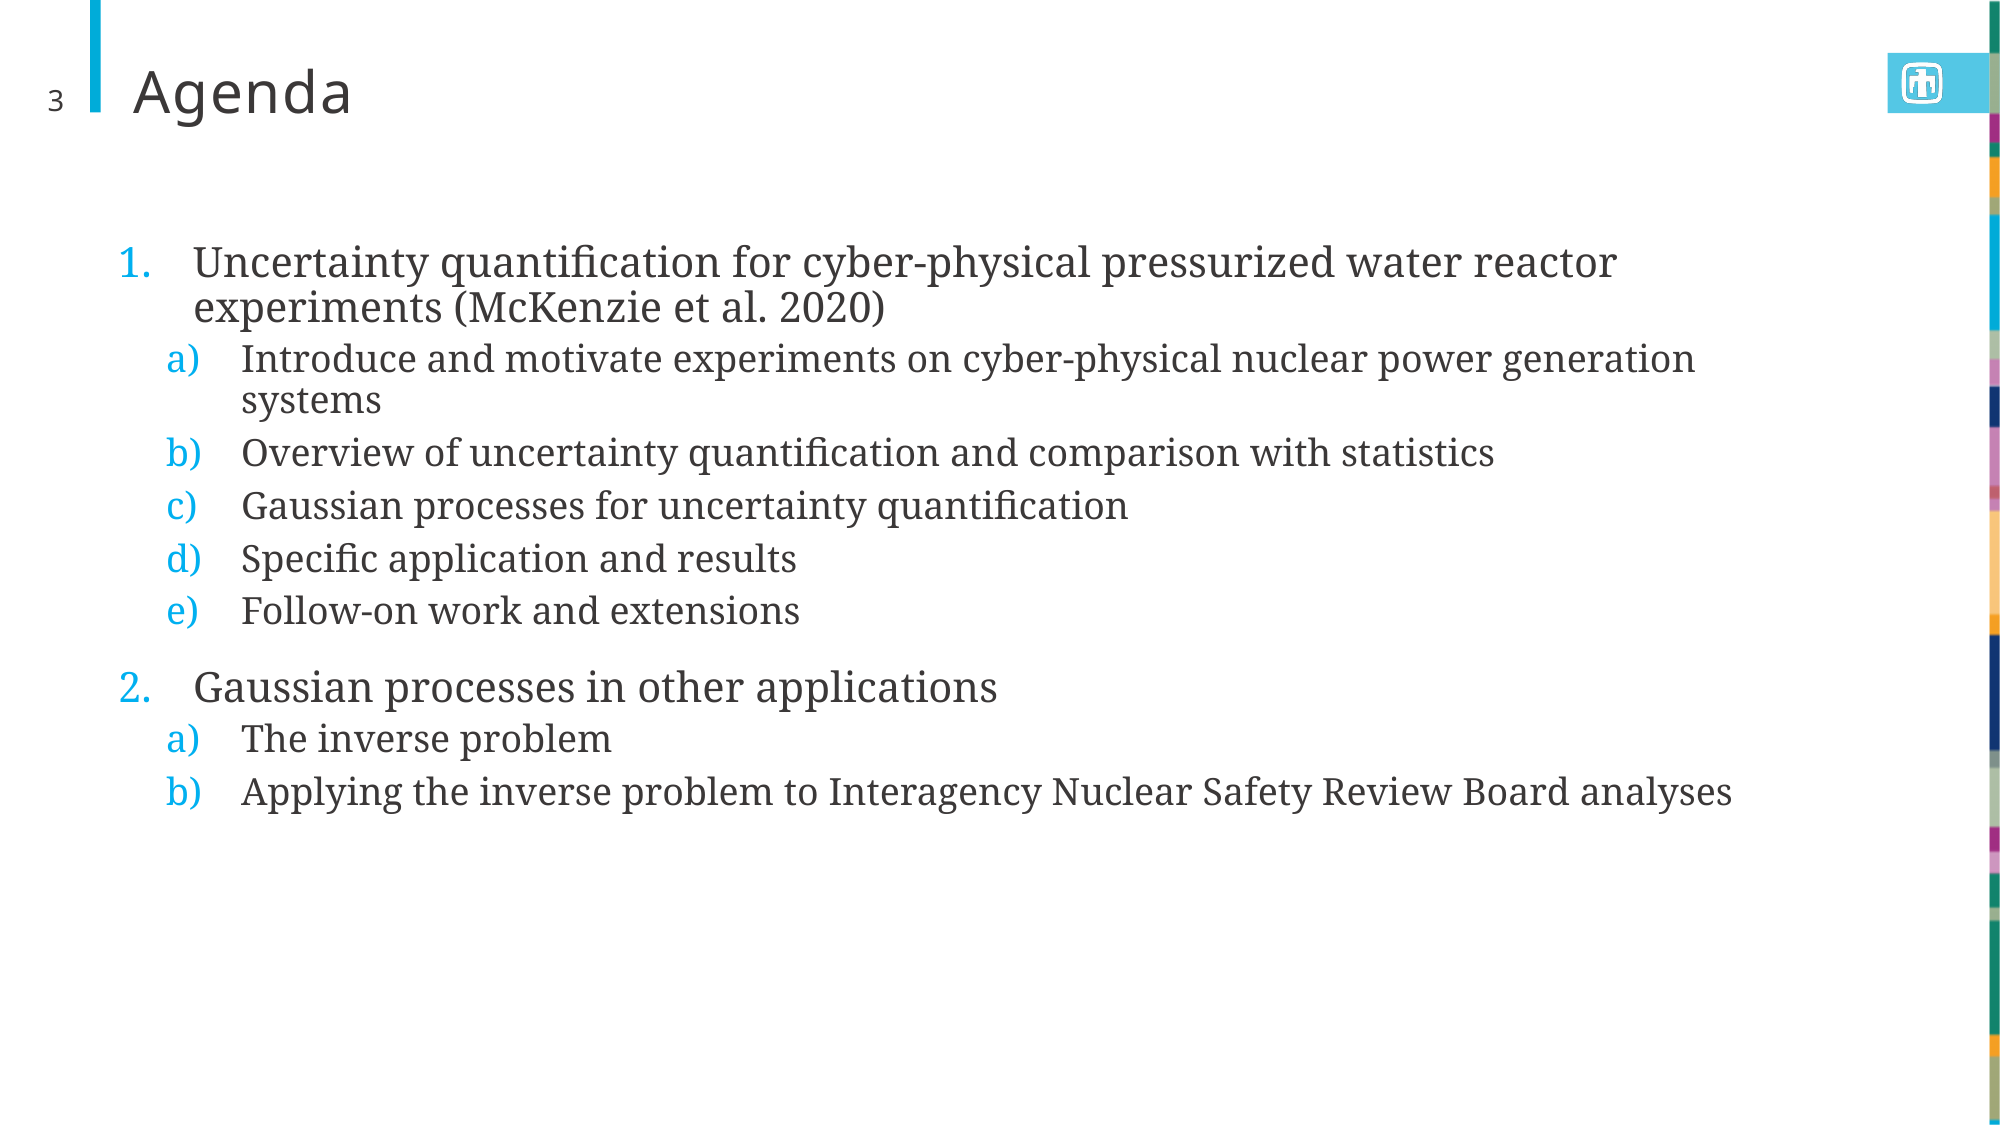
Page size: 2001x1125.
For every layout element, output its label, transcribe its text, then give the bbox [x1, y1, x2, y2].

slide_number 3 [10, 71, 80, 132]
picture [1901, 62, 1944, 104]
title Agenda [118, 58, 1769, 153]
picture [1990, 1, 1999, 215]
picture [1990, 330, 1999, 1120]
list Uncertainty quantification for cyber-physical pressurized water reactor experiments (McKenzie et al. 2020) Introduce and motivate experiments on cyber-physical nuclear power generation systems Overview of uncertainty quantification and comparison with statistics Gaussian processes for uncertainty quantification Specific application and results Follow-on work and extensions Gaussian processes in other applications The inverse problem Applying the inverse problem to Interagency Nuclear Safety Review Board analyses [118, 234, 1769, 1066]
